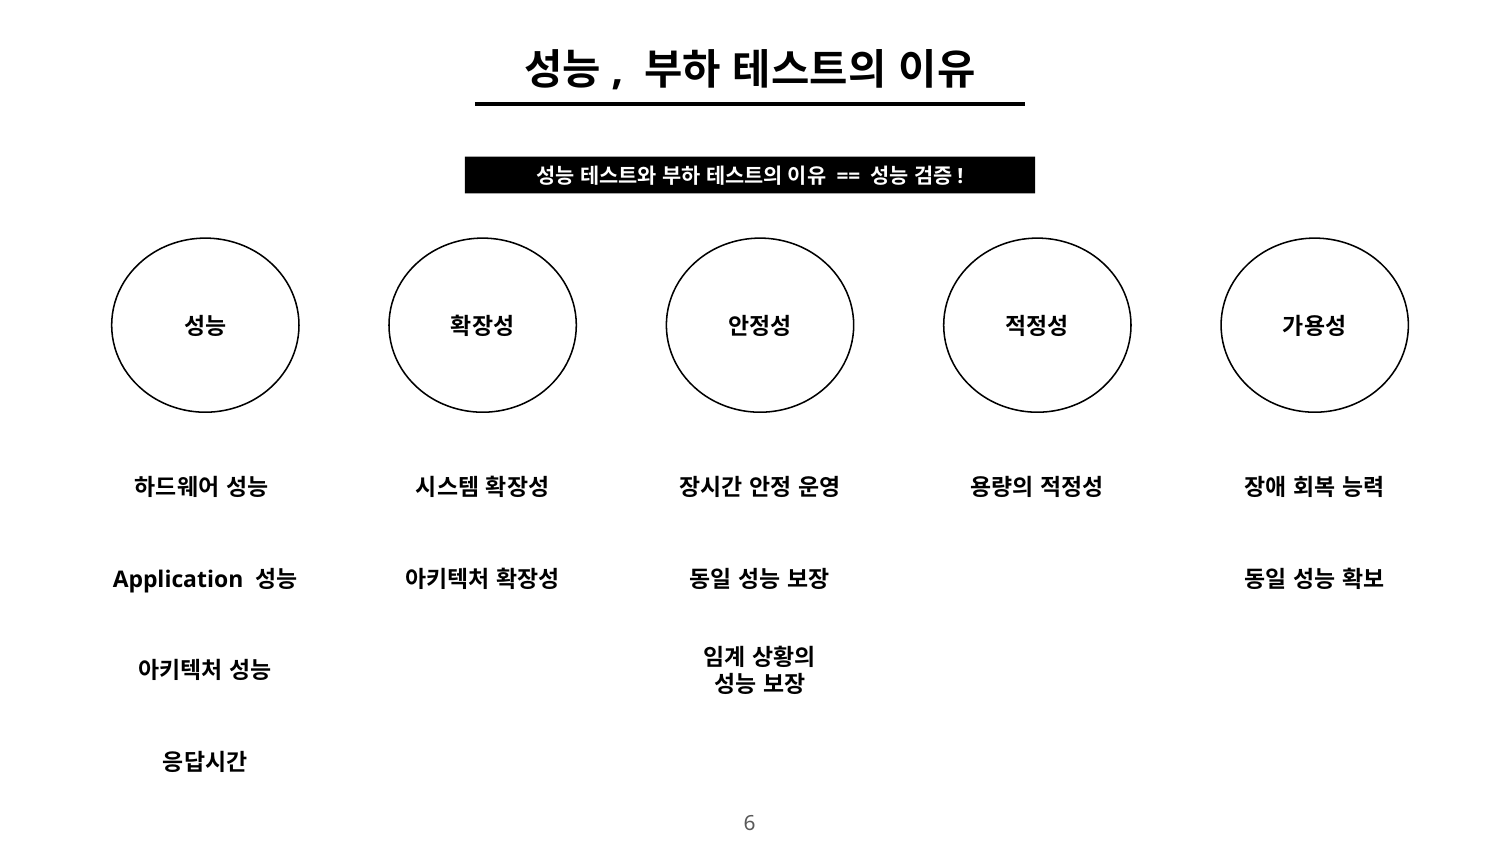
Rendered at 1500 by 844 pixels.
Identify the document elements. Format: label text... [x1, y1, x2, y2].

text_box 가용성 [1221, 238, 1409, 413]
text_box 동일 성능 보장 [670, 555, 850, 601]
text_box 적정성 [943, 238, 1132, 413]
text_box 아키텍처 성능 [120, 647, 291, 692]
text_box 하드웨어 성능 [116, 464, 288, 509]
text_box 안정성 [666, 238, 854, 413]
text_box 동일 성능 확보 [1225, 555, 1404, 601]
text_box 응답시간 [149, 739, 262, 783]
text_box 성능 테스트와 부하 테스트의 이유 == 성능 검증! [464, 156, 1036, 194]
slide_number ‹#› [729, 804, 770, 833]
text_box Application 성능 [91, 555, 320, 601]
text_box 임계 상황의 성능 보장 [687, 630, 833, 709]
text_box 용량의 적정성 [952, 464, 1123, 509]
title 성능, 부하 테스트의 이유 [367, 36, 1133, 100]
text_box 성능 [111, 238, 299, 413]
text_box 장애 회복 능력 [1225, 464, 1404, 509]
text_box 아키텍처 확장성 [384, 555, 581, 601]
text_box 시스템 확장성 [397, 464, 568, 509]
text_box 확장성 [388, 238, 577, 413]
text_box 장시간 안정 운영 [658, 464, 862, 509]
